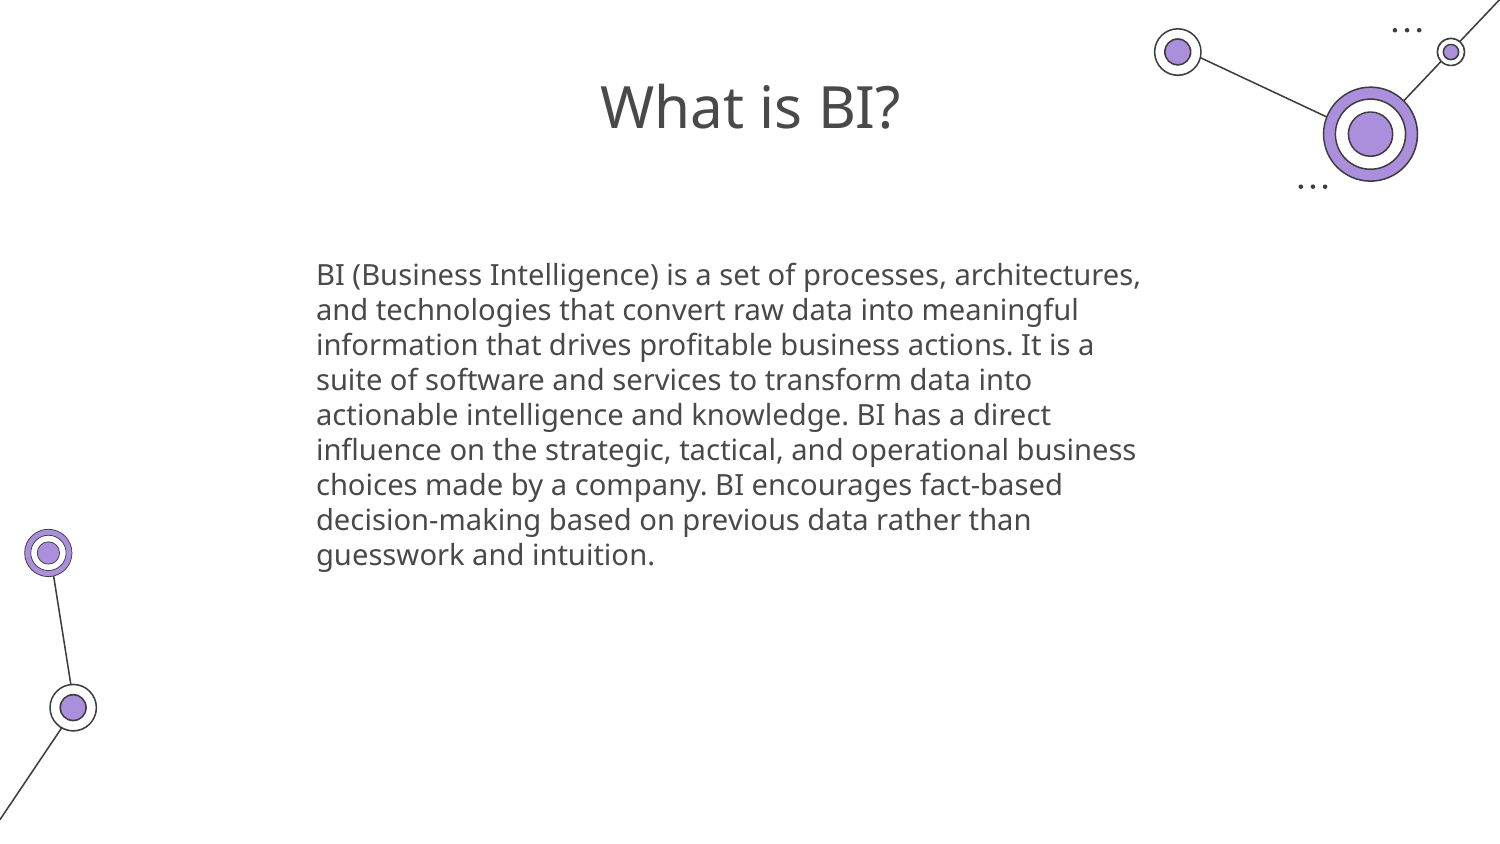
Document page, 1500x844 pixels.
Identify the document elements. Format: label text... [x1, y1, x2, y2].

title What is BI? [415, 55, 1086, 150]
list BI (Business Intelligence) is a set of processes, architectures, and technologies that convert raw data into meaningful information that drives profitable business actions. It is a suite of software and services to transform data into actionable intelligence and knowledge. BI has a direct influence on the strategic, tactical, and operational business choices made by a company. BI encourages fact-based decision-making based on previous data rather than guesswork and intuition. [300, 229, 1178, 599]
